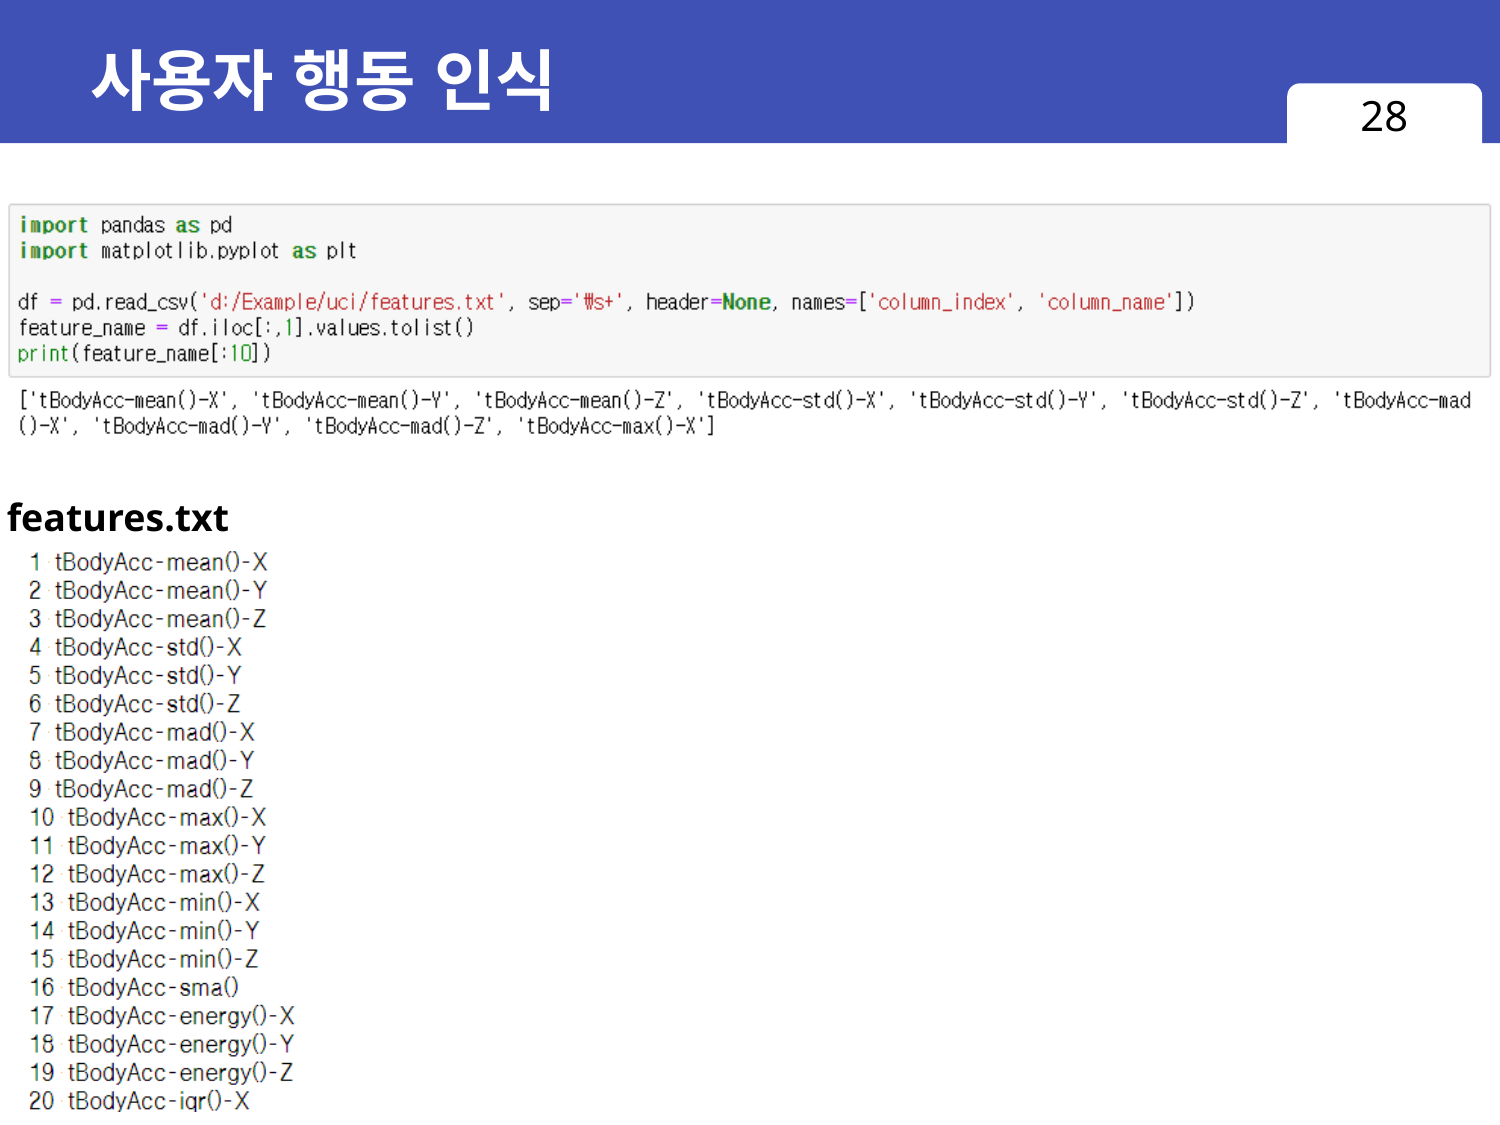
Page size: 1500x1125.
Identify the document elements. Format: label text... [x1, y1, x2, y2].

title 사용자 행동 인식 [74, 16, 1426, 141]
text_box features.txt [0, 486, 245, 547]
picture [0, 196, 1500, 445]
picture [29, 550, 321, 1112]
slide_number 28 [1286, 81, 1483, 161]
